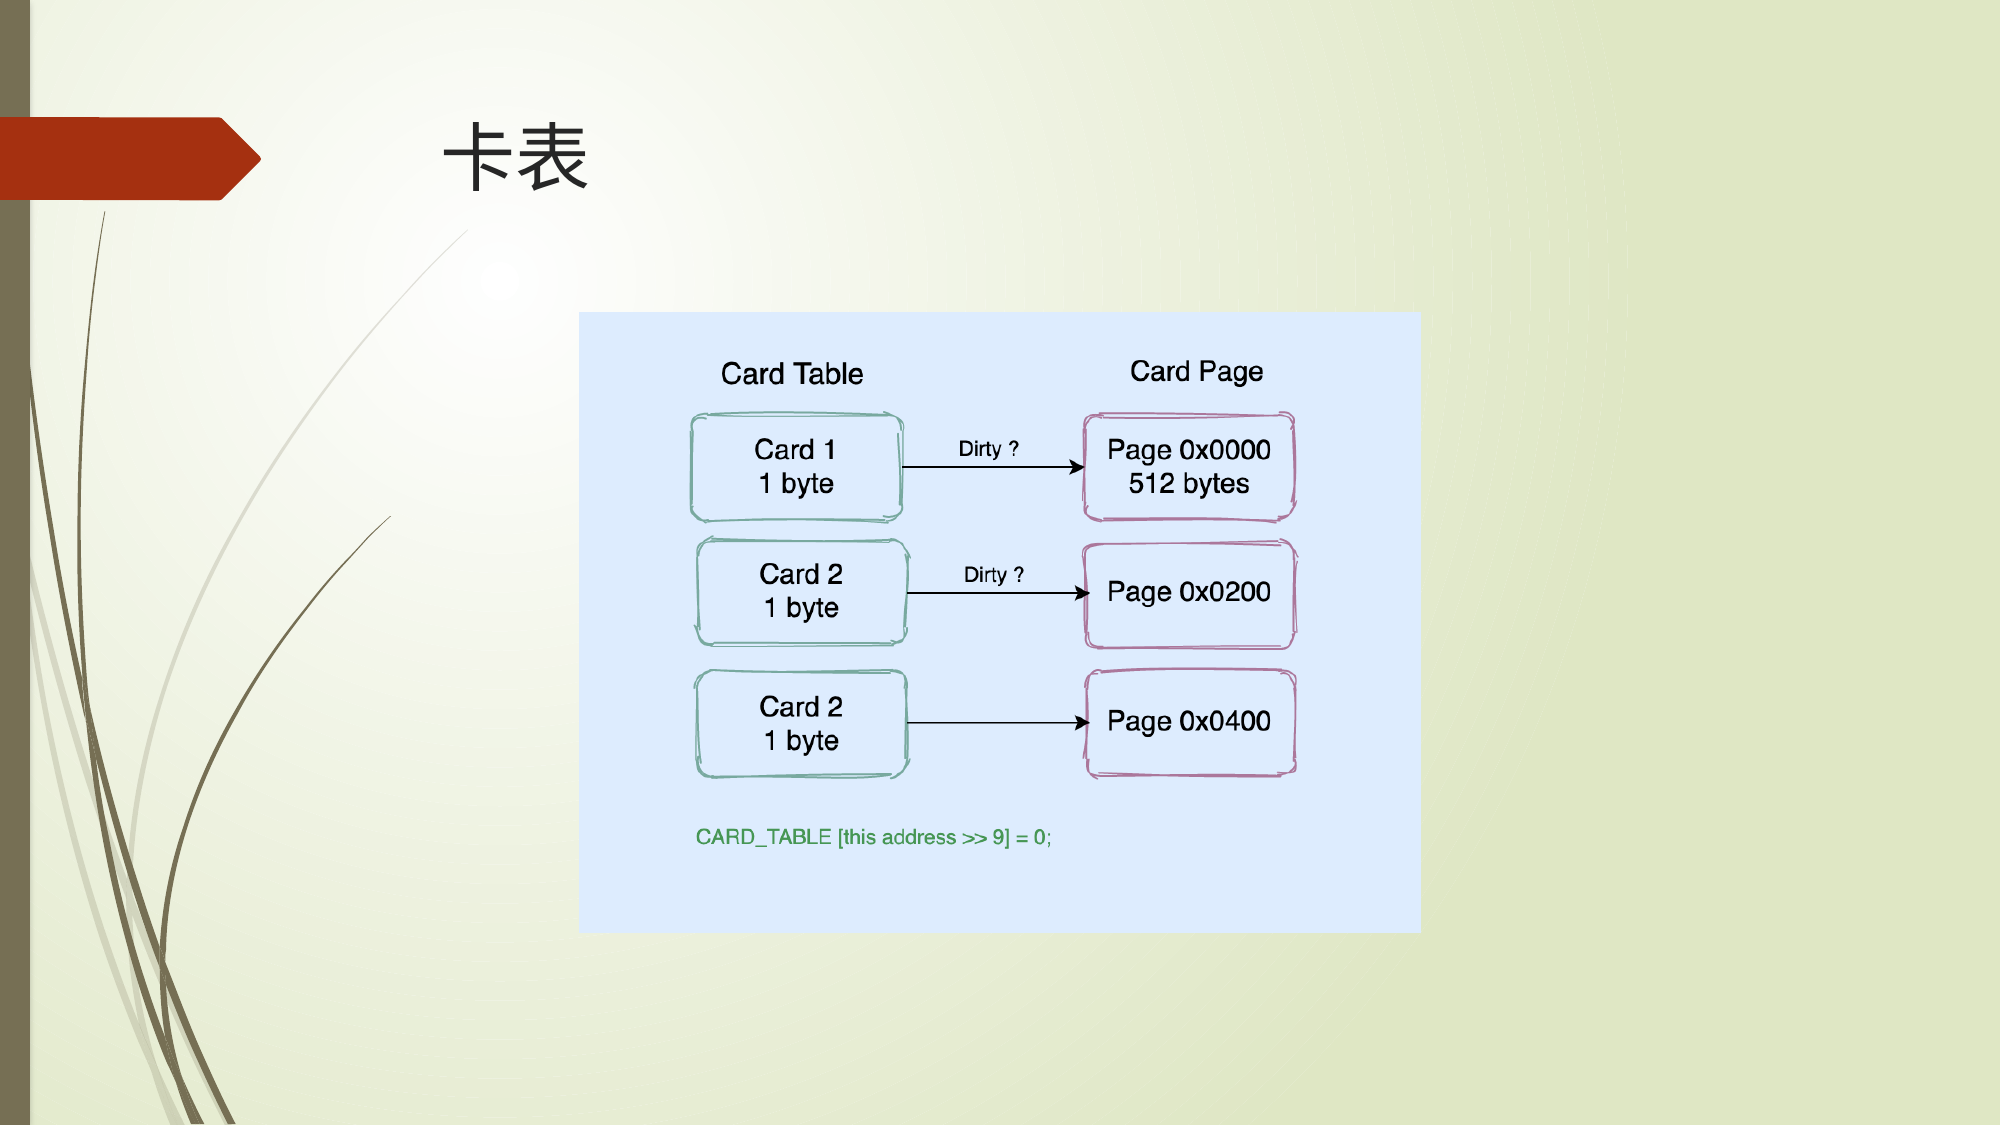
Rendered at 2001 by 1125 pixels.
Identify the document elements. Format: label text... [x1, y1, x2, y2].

title 卡表 [425, 102, 1888, 313]
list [578, 312, 1421, 933]
